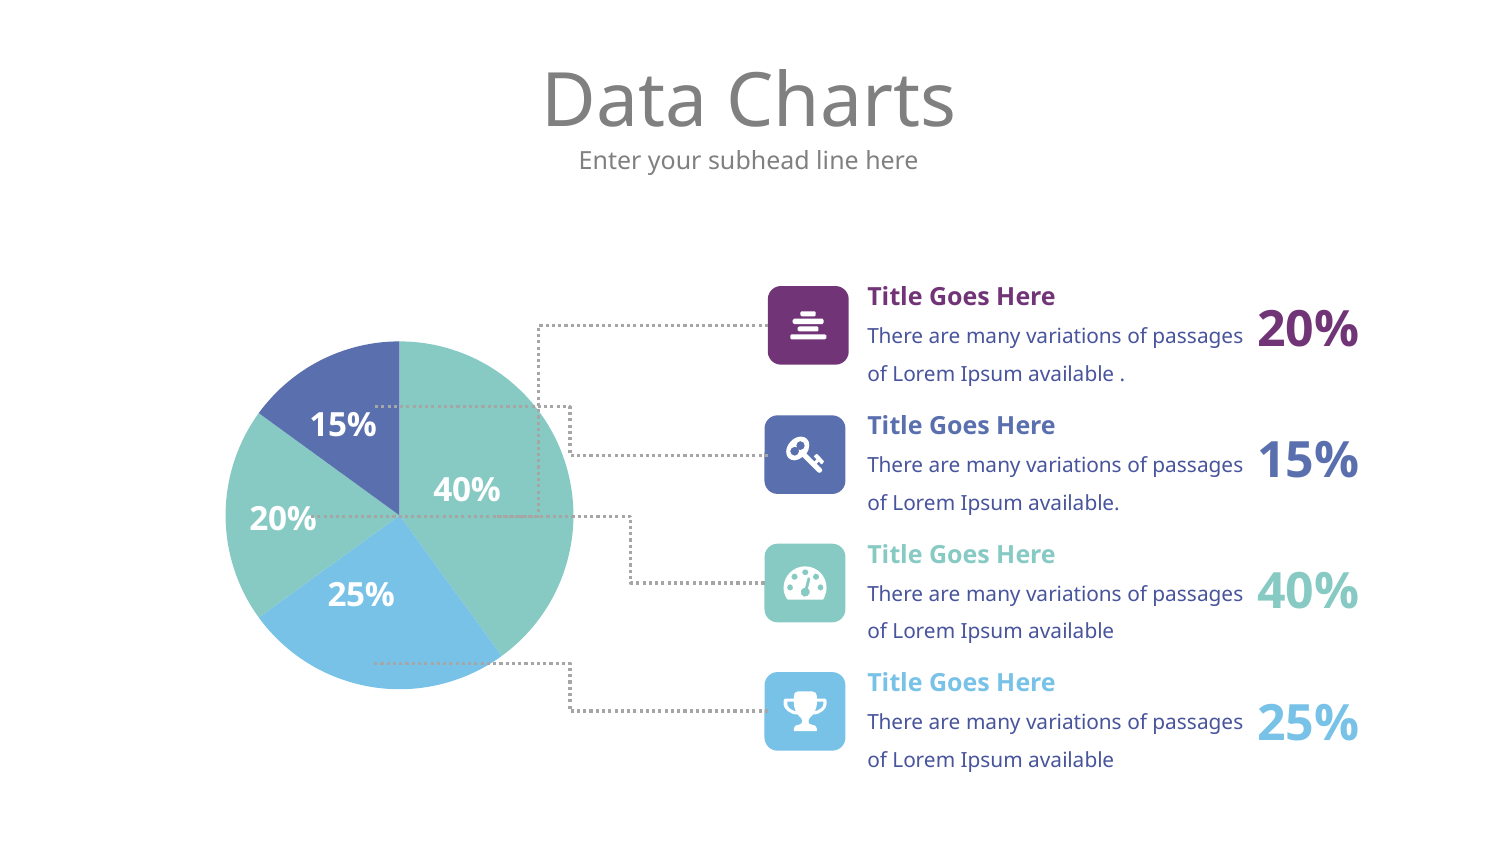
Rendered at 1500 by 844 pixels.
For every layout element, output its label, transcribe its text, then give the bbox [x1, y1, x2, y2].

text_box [309, 325, 769, 517]
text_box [772, 415, 846, 495]
text_box 20% [1257, 295, 1360, 356]
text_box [764, 543, 846, 623]
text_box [767, 285, 849, 365]
text_box 40% [1257, 558, 1360, 619]
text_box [496, 516, 765, 584]
text_box Title Goes Here There are many variations of passages of Lorem Ipsum available. [852, 387, 1259, 515]
chart [84, 291, 710, 750]
text_box 25% [1257, 689, 1360, 750]
title Data Charts [62, 55, 1436, 138]
text_box Title Goes Here There are many variations of passages of Lorem Ipsum available [852, 644, 1259, 779]
text_box Title Goes Here There are many variations of passages of Lorem Ipsum available [852, 515, 1259, 644]
text_box Title Goes Here There are many variations of passages of Lorem Ipsum available . [852, 258, 1259, 387]
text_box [764, 671, 846, 751]
list Enter your subhead line here [62, 144, 1436, 174]
text_box 15% [1257, 427, 1360, 488]
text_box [371, 406, 769, 456]
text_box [371, 663, 769, 712]
